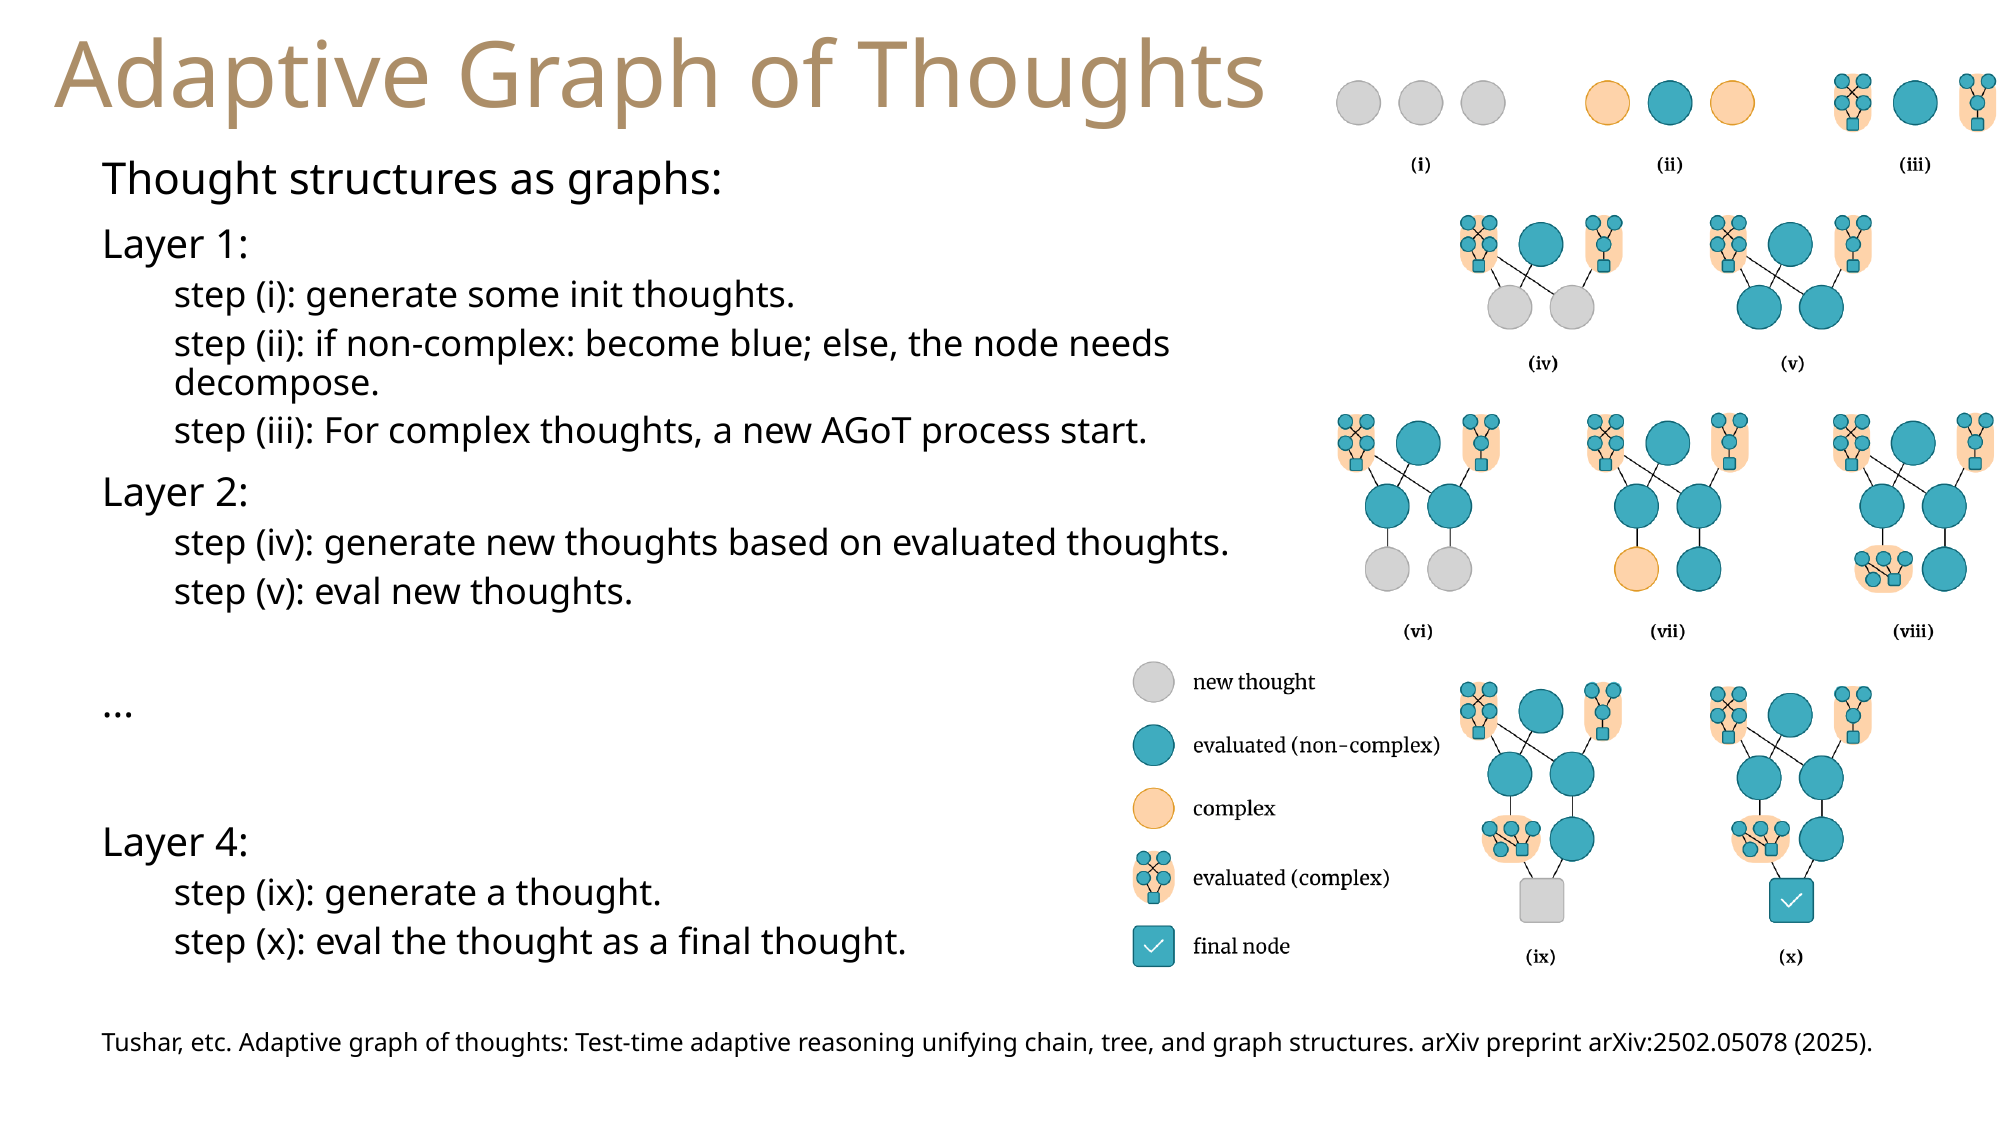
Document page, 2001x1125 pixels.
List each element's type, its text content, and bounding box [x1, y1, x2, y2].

picture [1125, 69, 2000, 976]
text_box Adaptive Graph of Thoughts [39, 5, 1849, 151]
text_box Tushar, etc. Adaptive graph of thoughts: Test-time adaptive reasoning unifying chain, tree, and graph structures. arXiv preprint arXiv:2502.05078 (2025). [86, 1019, 1951, 1064]
list Thought structures as graphs: Layer 1: step (i): generate some init thoughts. step (ii): if non-complex: become blue; else, the node needs decompose. step (iii): For complex thoughts, a new AGoT process start. Layer 2: step (iv): generate new thoughts based on evaluated thoughts. step (v): eval new thoughts. ··· Layer 4: step (ix): generate a thought. step (x): eval the thought as a final thought. [86, 151, 1300, 975]
